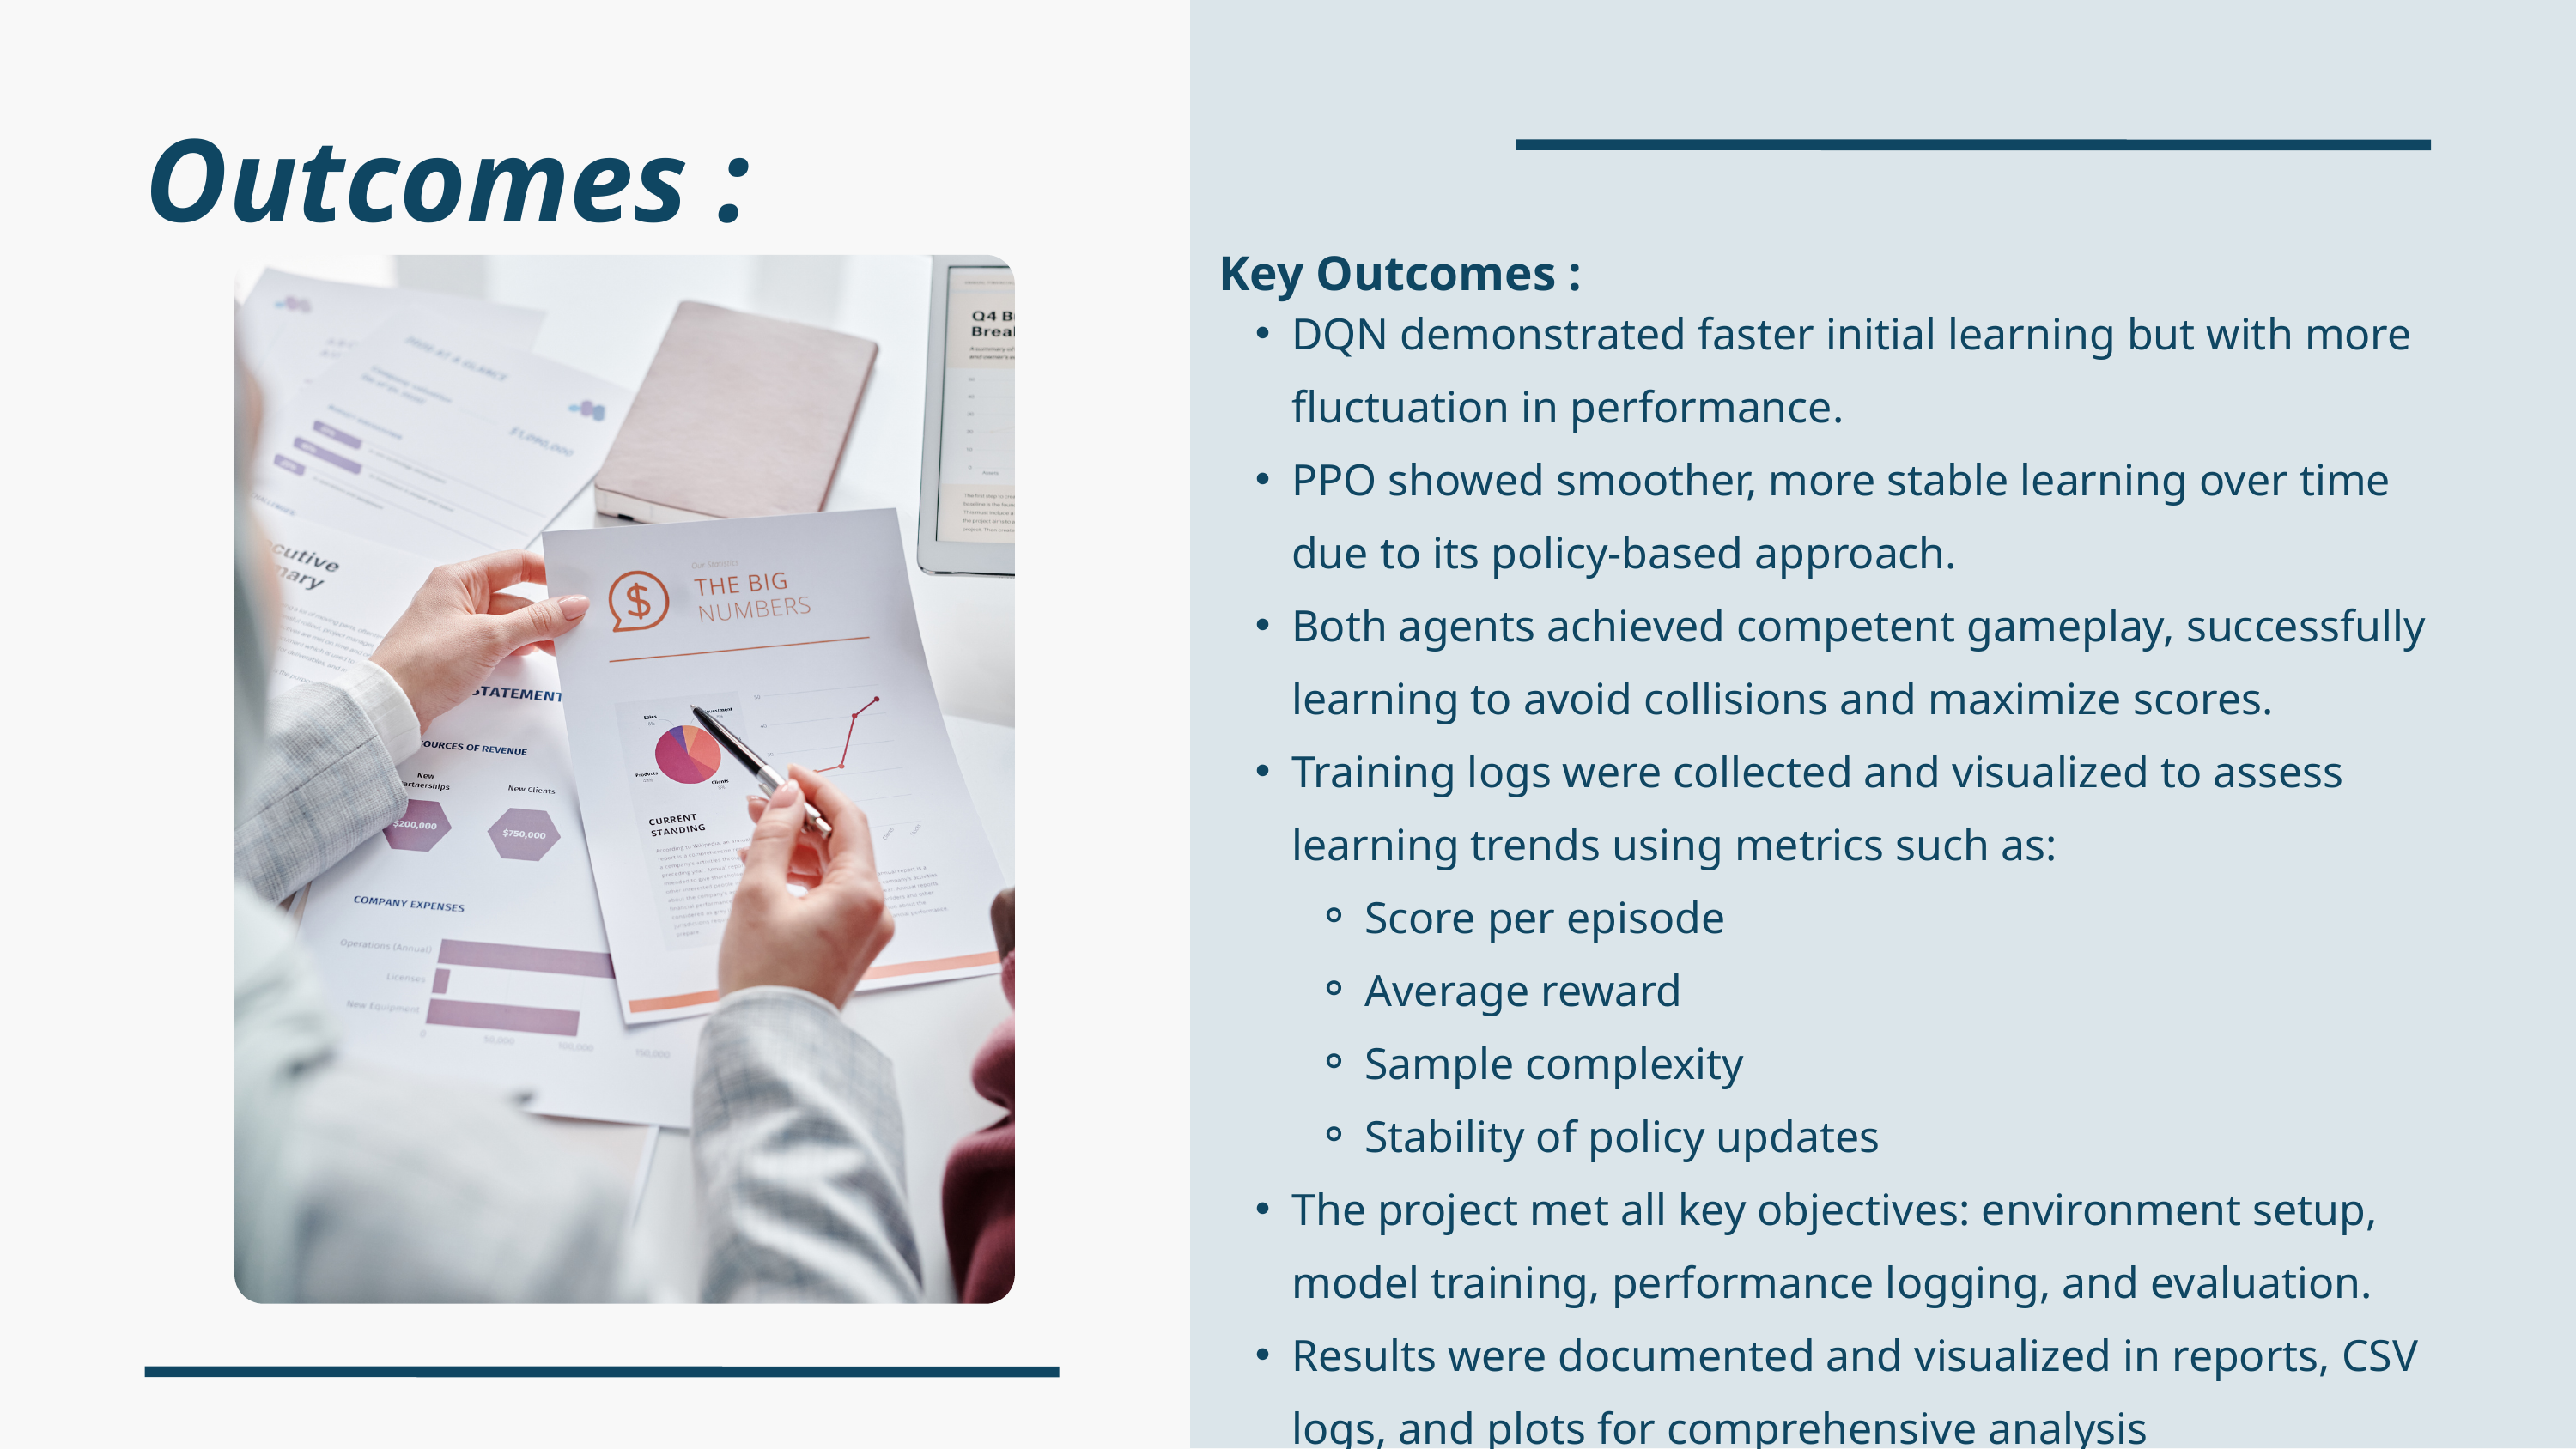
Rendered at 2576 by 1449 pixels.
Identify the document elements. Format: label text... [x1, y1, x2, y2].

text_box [234, 254, 1016, 1304]
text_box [1189, 0, 2576, 1449]
text_box Outcomes : [144, 84, 1185, 246]
